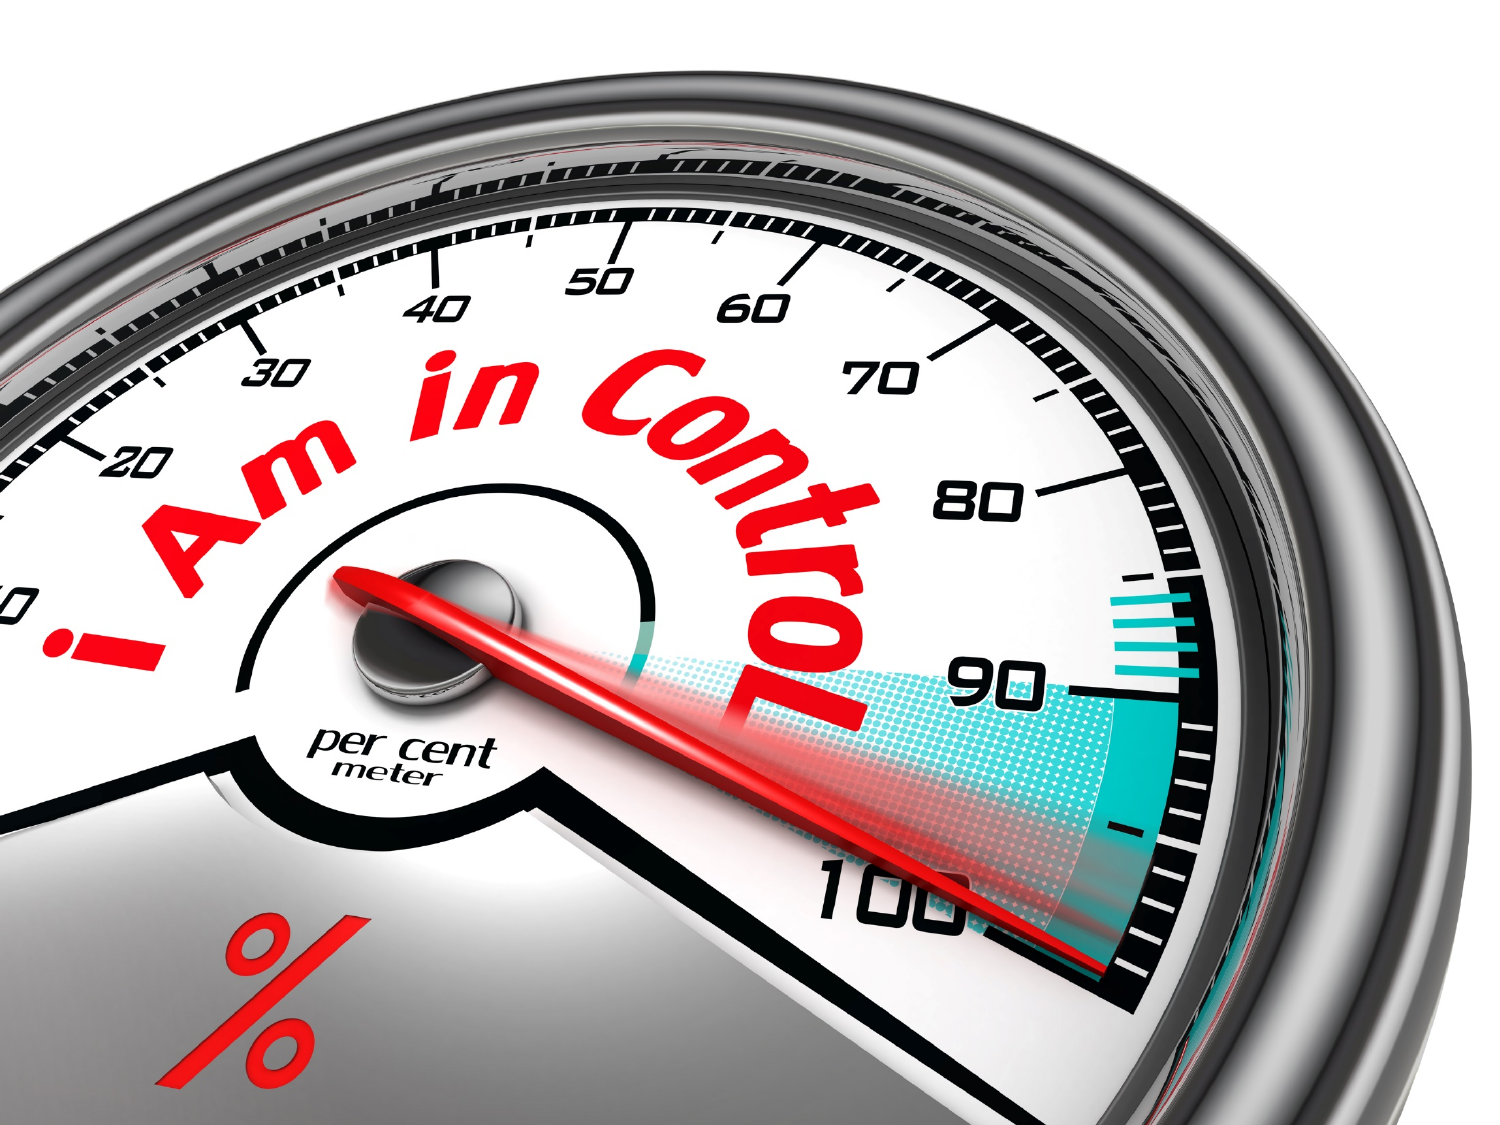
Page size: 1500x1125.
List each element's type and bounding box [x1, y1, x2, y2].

list [0, 15, 1495, 1125]
